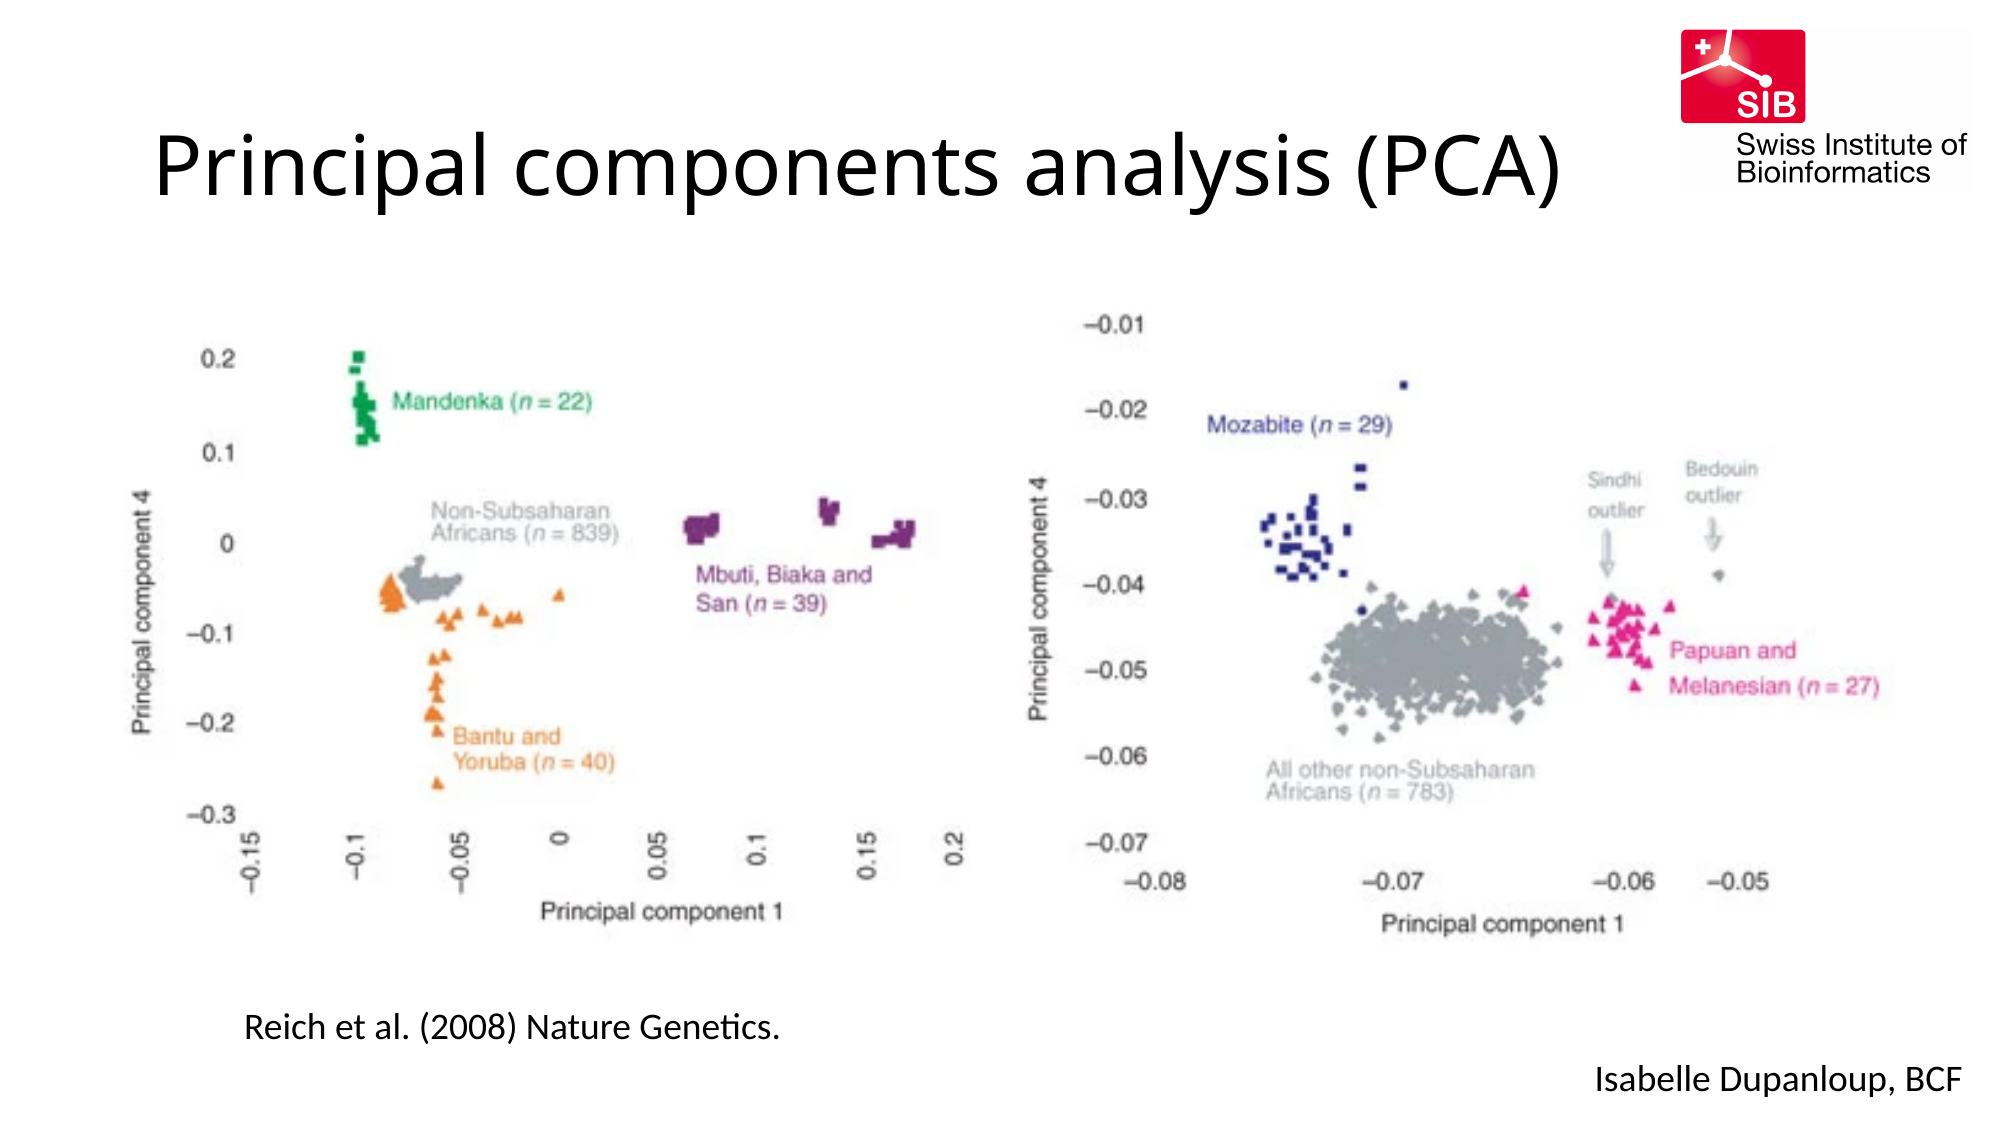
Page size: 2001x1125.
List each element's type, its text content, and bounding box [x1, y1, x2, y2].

picture [1678, 27, 1973, 193]
picture [91, 268, 1909, 979]
text_box Reich et al. (2008) Nature Genetics. [229, 994, 797, 1055]
text_box Isabelle Dupanloup, BCF [1557, 1046, 2000, 1107]
text_box Principal components analysis (PCA) [137, 59, 1863, 268]
